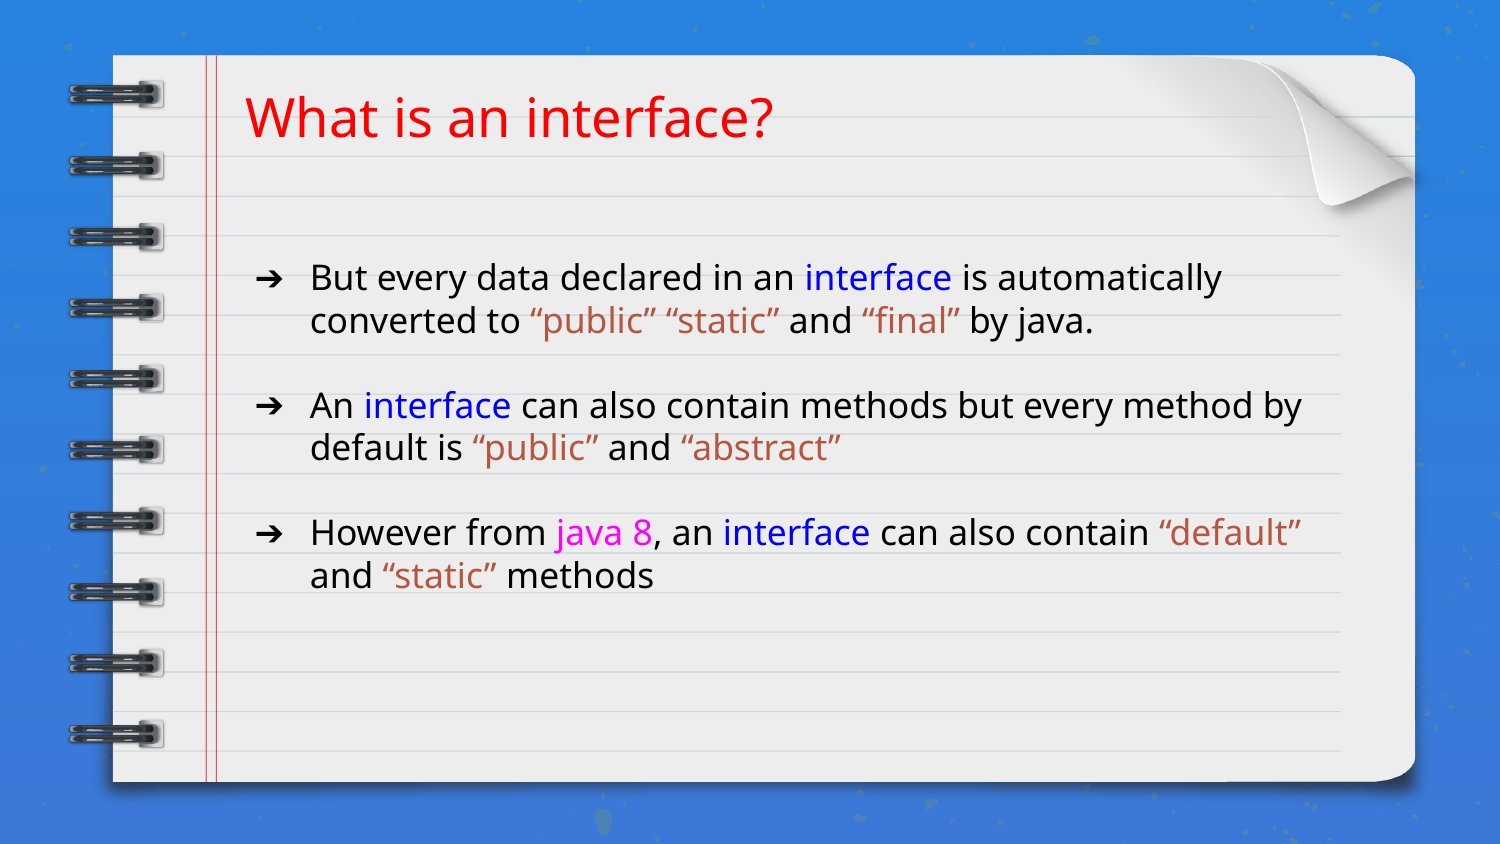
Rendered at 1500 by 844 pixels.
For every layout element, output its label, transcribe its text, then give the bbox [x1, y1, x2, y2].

text_box But every data declared in an interface is automatically converted to “public” “static” and “final” by java. An interface can also contain methods but every method by default is “public” and “abstract” However from java 8, an interface can also contain “default” and “static” methods [220, 197, 1388, 653]
picture [63, 22, 1437, 822]
title What is an interface? [230, 58, 1270, 177]
